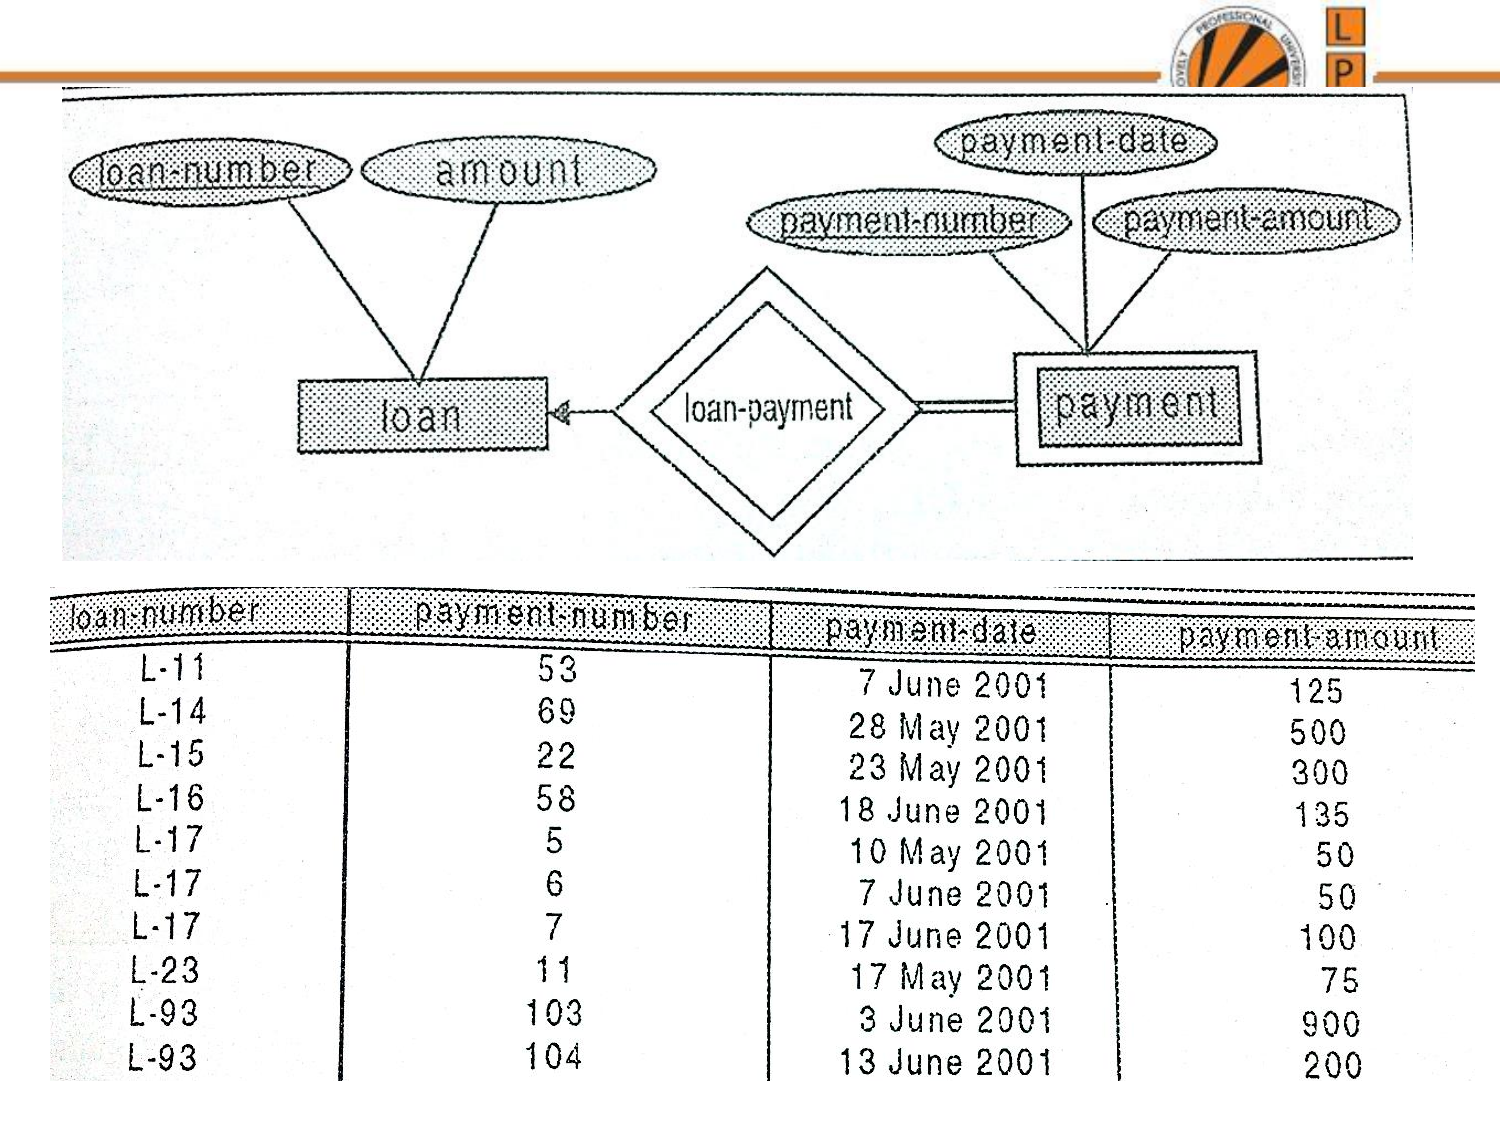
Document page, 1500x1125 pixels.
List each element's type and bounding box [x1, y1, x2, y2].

picture [0, 0, 1500, 1125]
list [62, 87, 1413, 561]
